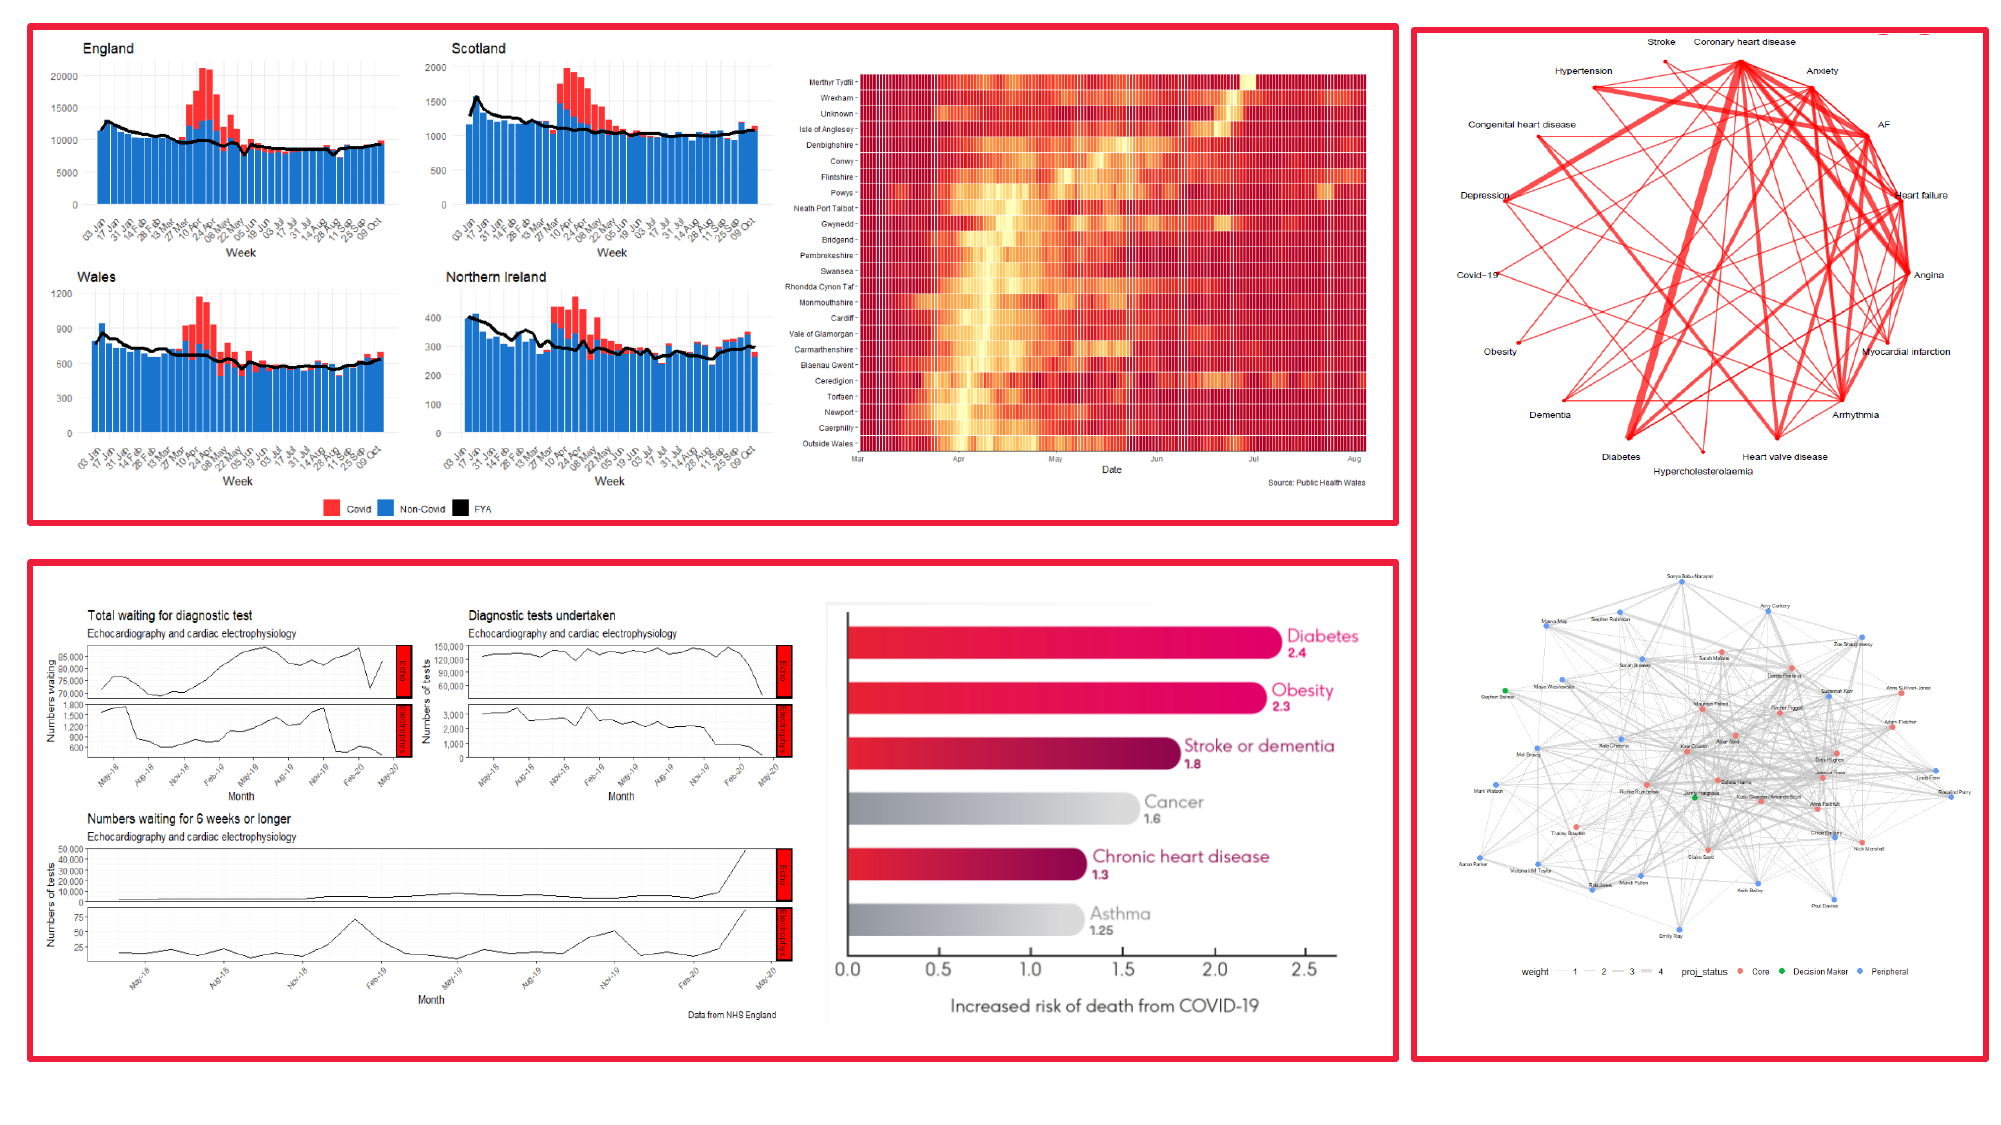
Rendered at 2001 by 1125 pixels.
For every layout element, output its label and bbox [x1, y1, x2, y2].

picture [1428, 538, 2000, 1008]
picture [30, 26, 1371, 523]
text_box [780, 26, 1397, 523]
text_box [1414, 29, 1986, 1059]
picture [1441, 35, 1970, 481]
picture [826, 602, 1379, 1023]
text_box [30, 562, 1397, 1059]
picture [30, 602, 801, 1023]
